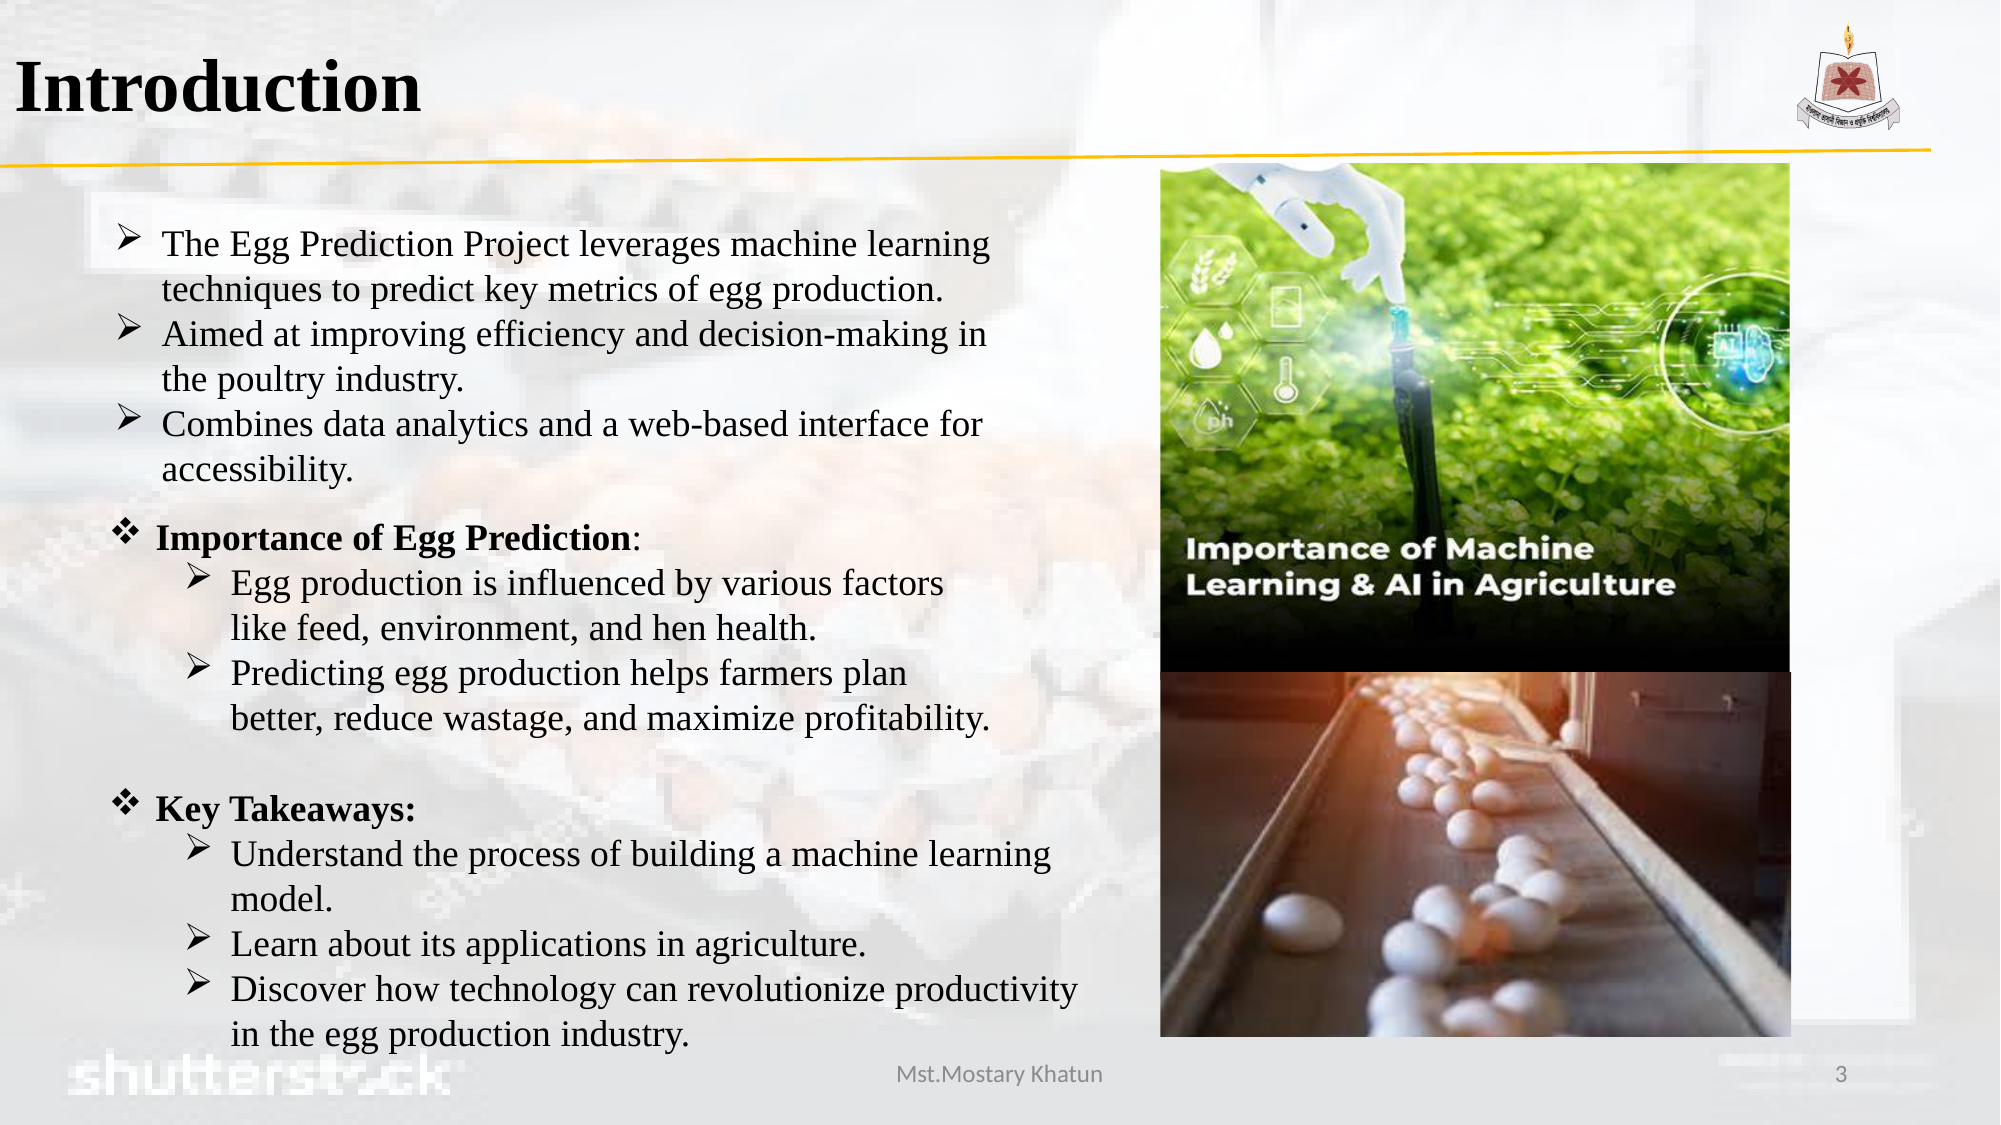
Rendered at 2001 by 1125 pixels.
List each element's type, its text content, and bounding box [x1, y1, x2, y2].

text_box Key Takeaways: Understand the process of building a machine learning model. Learn about its applications in agriculture. Discover how technology can revolutionize productivity in the egg production industry. [94, 776, 1125, 1107]
text_box Introduction [0, 29, 505, 135]
picture [1160, 163, 1792, 1037]
text_box The Egg Prediction Project leverages machine learning techniques to predict key metrics of egg production. Aimed at improving efficiency and decision-making in the poultry industry. Combines data analytics and a web-based interface for accessibility. [99, 211, 1036, 497]
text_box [0, 149, 1931, 167]
picture [1796, 18, 1900, 130]
slide_number 3 [1412, 1042, 1863, 1103]
text_box Importance of Egg Prediction: Egg production is influenced by various factors like feed, environment, and hen health. Predicting egg production helps farmers plan better, reduce wastage, and maximize profitability. [94, 505, 1017, 776]
footer Mst.Mostary Khatun [662, 1042, 1338, 1103]
